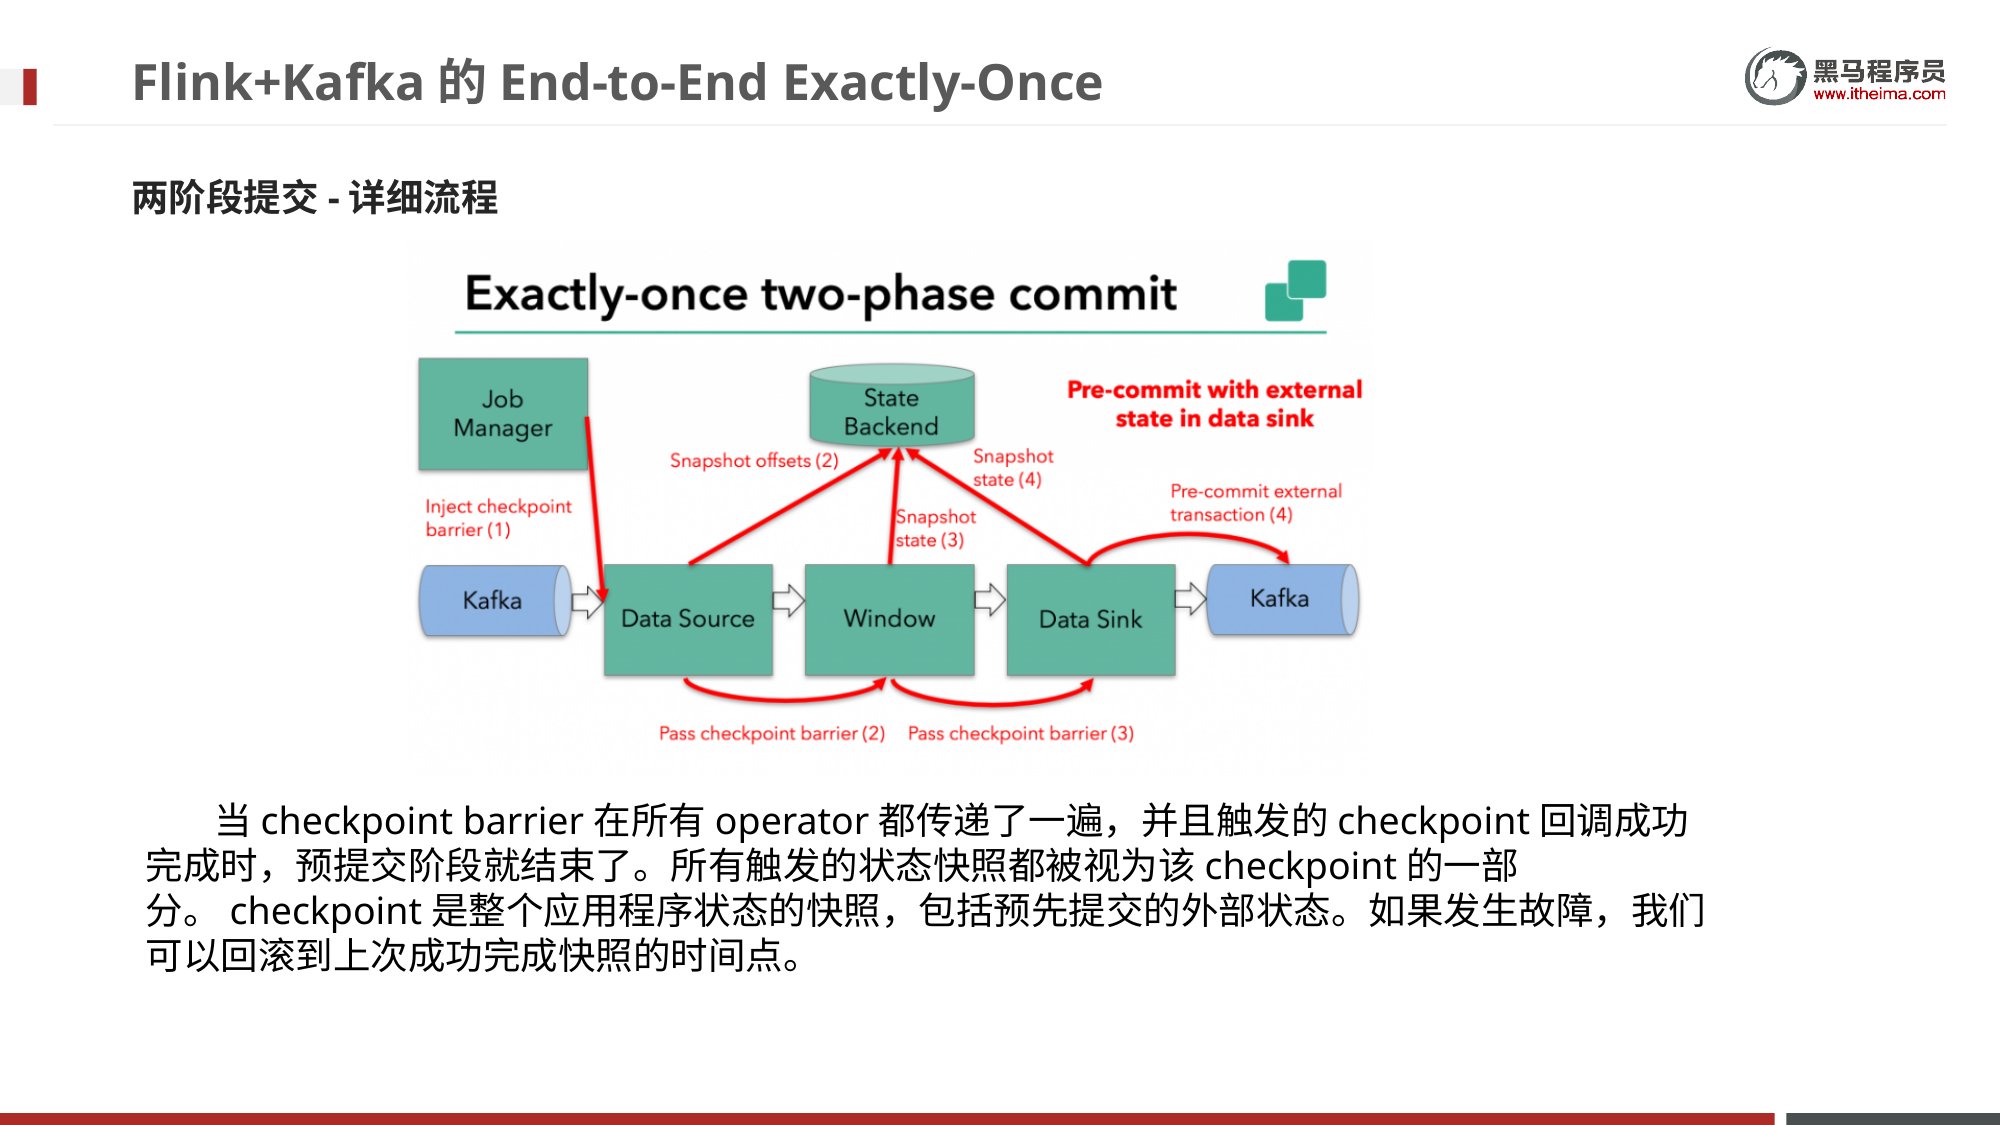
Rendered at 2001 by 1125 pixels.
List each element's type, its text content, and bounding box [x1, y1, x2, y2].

picture [1744, 46, 1946, 106]
text_box 当checkpoint barrier在所有operator都传递了一遍，并且触发的checkpoint回调成功完成时，预提交阶段就结束了。所有触发的状态快照都被视为该checkpoint的一部分。checkpoint是整个应用程序状态的快照，包括预先提交的外部状态。如果发生故障，我们可以回滚到上次成功完成快照的时间点。 [130, 789, 1733, 985]
list 两阶段提交-详细流程 [116, 154, 1872, 239]
picture [384, 226, 1407, 777]
title Flink+Kafka的End-to-End Exactly-Once [116, 38, 1556, 124]
